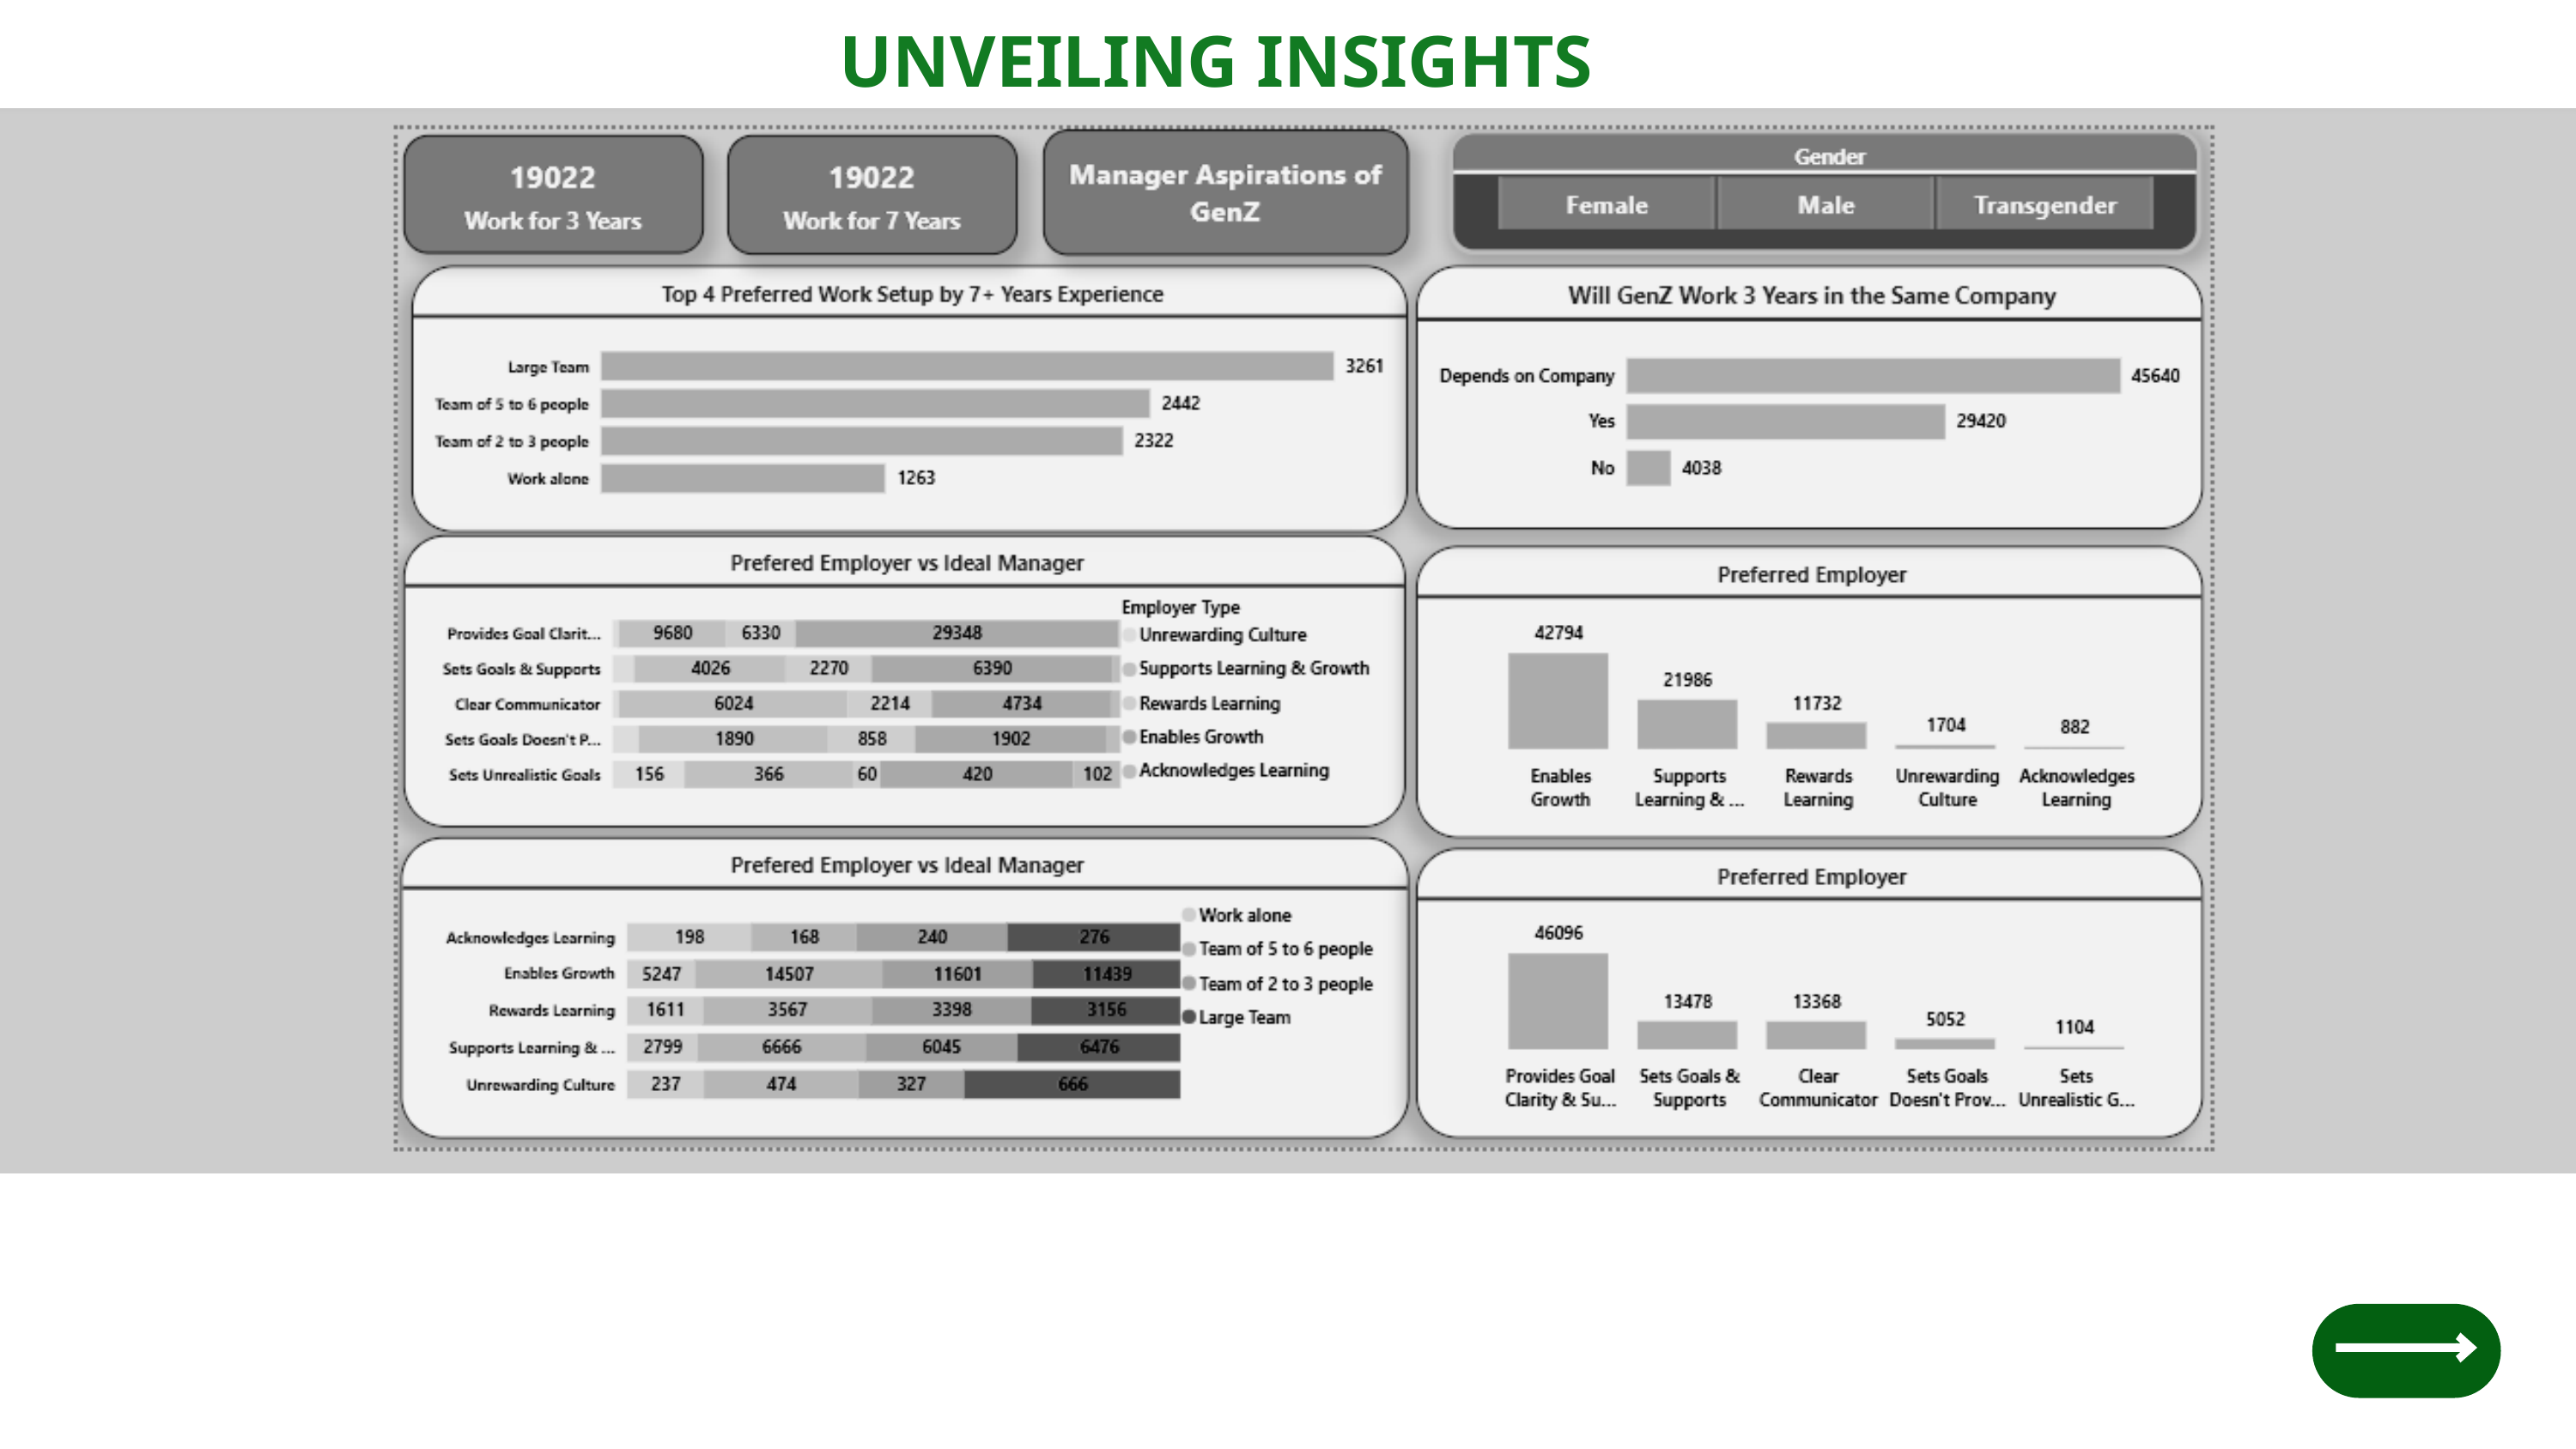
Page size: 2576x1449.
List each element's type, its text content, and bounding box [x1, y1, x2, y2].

text_box [0, 108, 2576, 1174]
text_box UNVEILING INSIGHTS [541, 2, 1892, 101]
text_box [2312, 1303, 2501, 1398]
